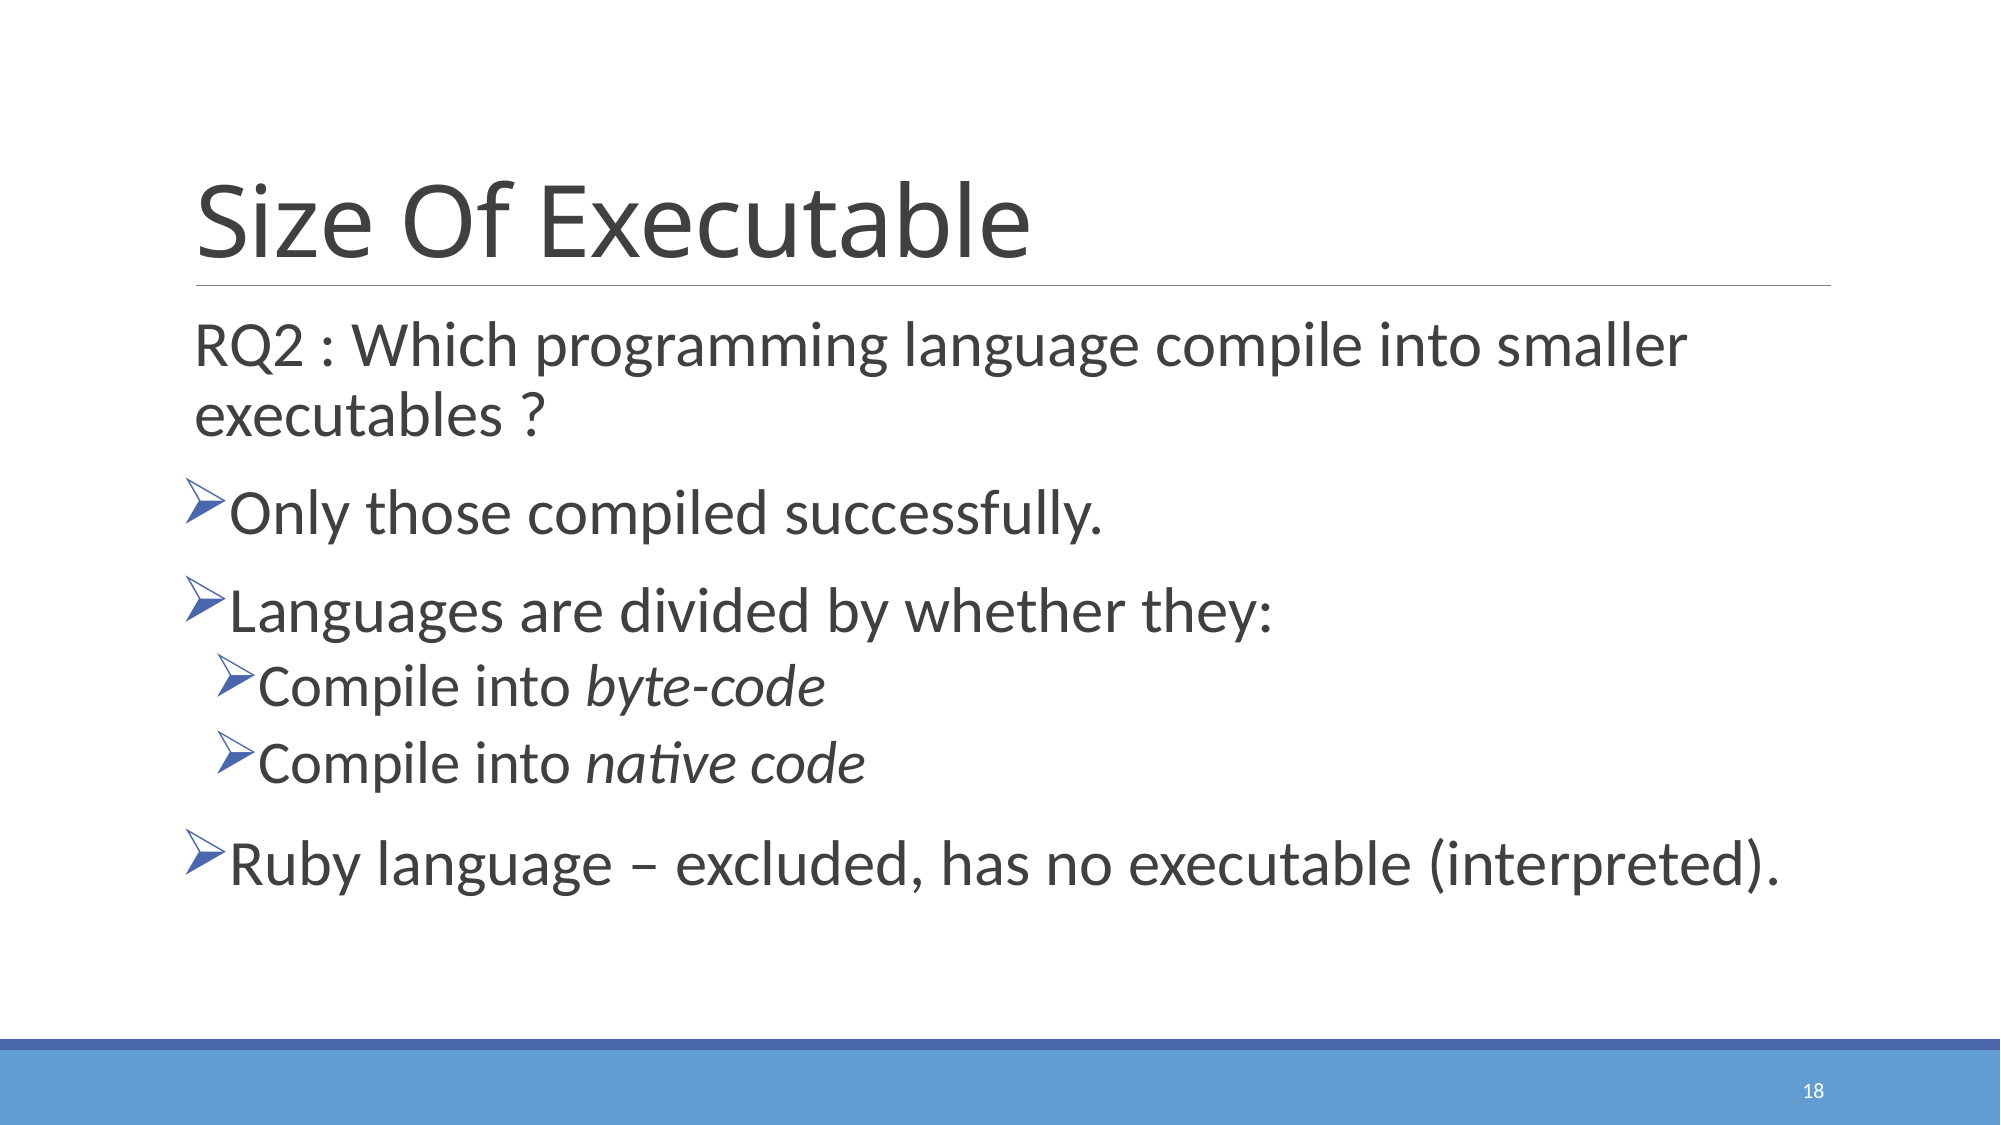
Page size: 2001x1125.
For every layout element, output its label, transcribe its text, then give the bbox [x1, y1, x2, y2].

list RQ2 : Which programming language compile into smaller executables ? Only those compiled successfully. Languages are divided by whether they: Compile into byte-code Compile into native code Ruby language – excluded, has no executable (interpreted). [180, 302, 1830, 963]
title Size Of Executable [180, 47, 1830, 285]
slide_number 18 [1624, 1059, 1840, 1120]
